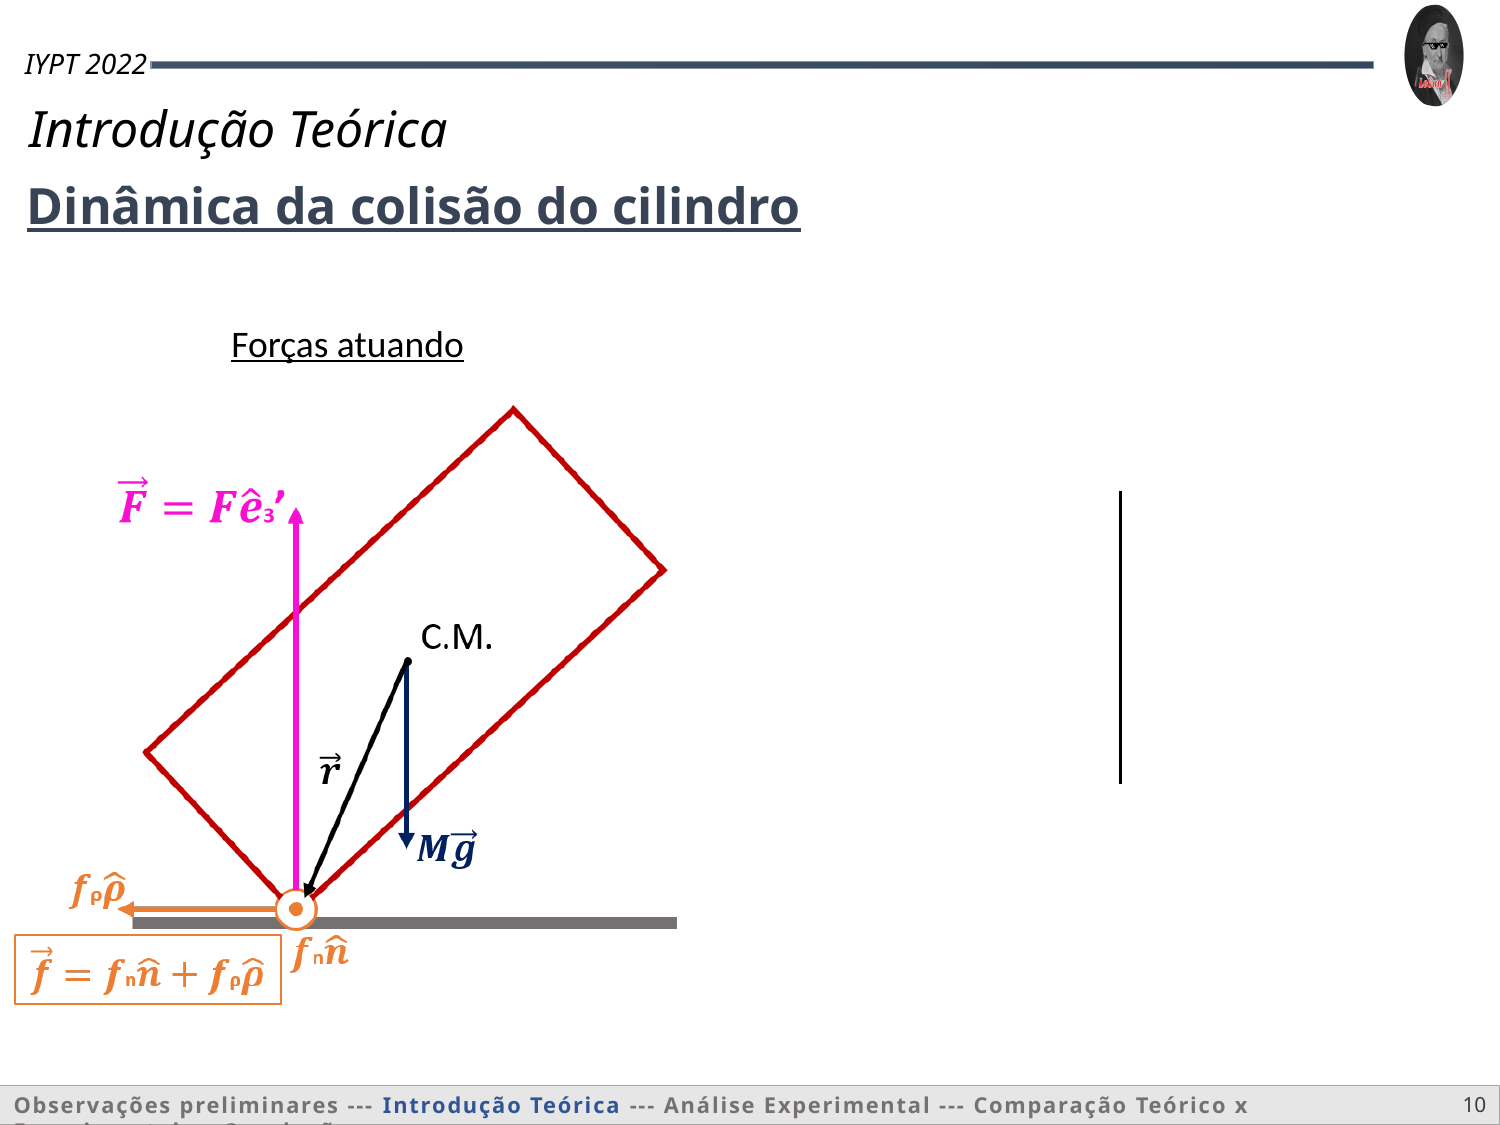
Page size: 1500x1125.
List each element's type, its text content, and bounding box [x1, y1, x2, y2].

slide_number 10 [1422, 1075, 1500, 1125]
picture [1389, 4, 1490, 107]
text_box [12, 312, 683, 1012]
text_box Dinâmica da colisão do cilindro [12, 167, 1098, 243]
